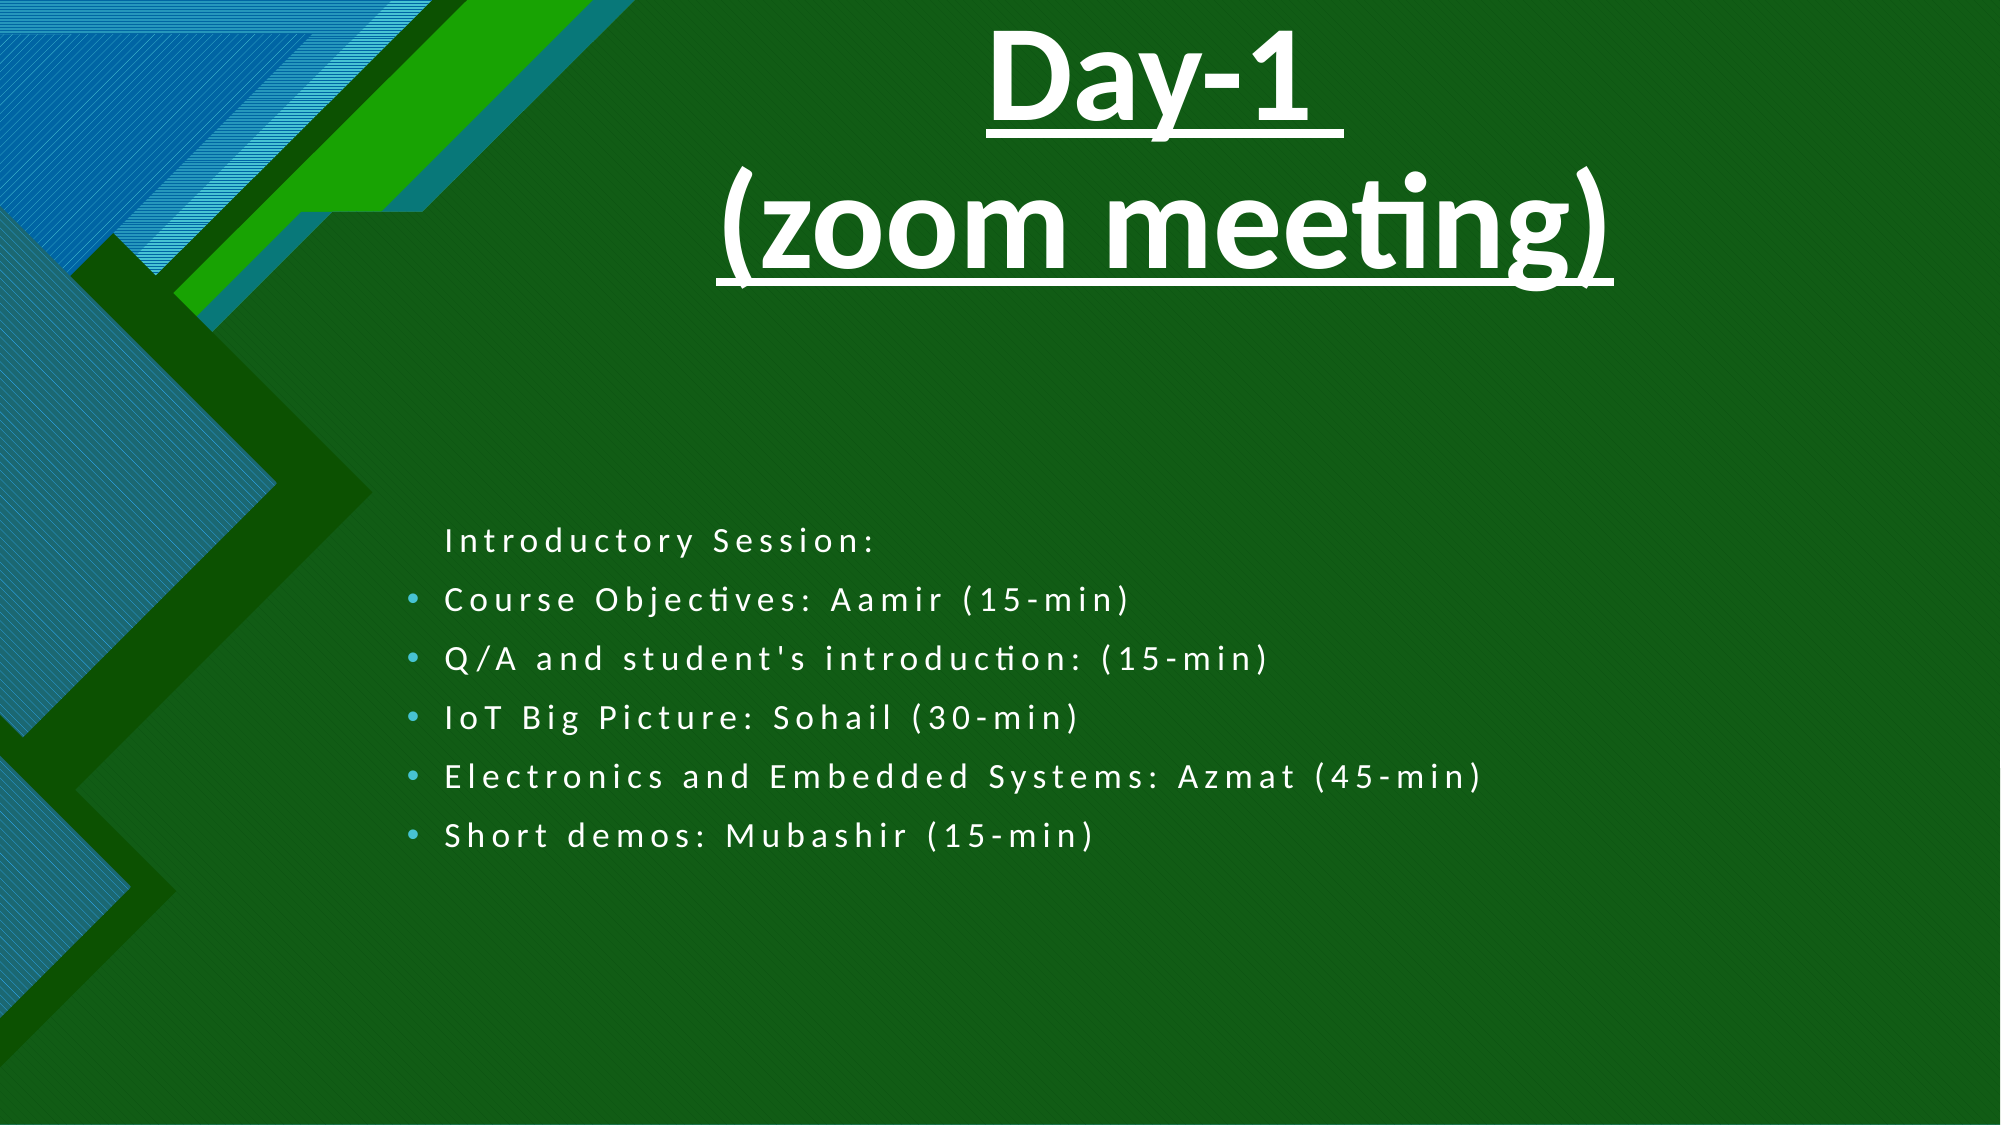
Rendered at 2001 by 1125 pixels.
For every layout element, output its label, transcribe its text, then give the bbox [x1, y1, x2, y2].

subtitle Introductory Session: Course Objectives: Aamir (15-min) Q/A and student's introduction: (15-min) IoT Big Picture: Sohail (30-min) Electronics and Embedded Systems: Azmat (45-min) Short demos: Mubashir (15-min) [388, 374, 1896, 1063]
title Day-1 (zoom meeting) [526, 56, 1804, 245]
